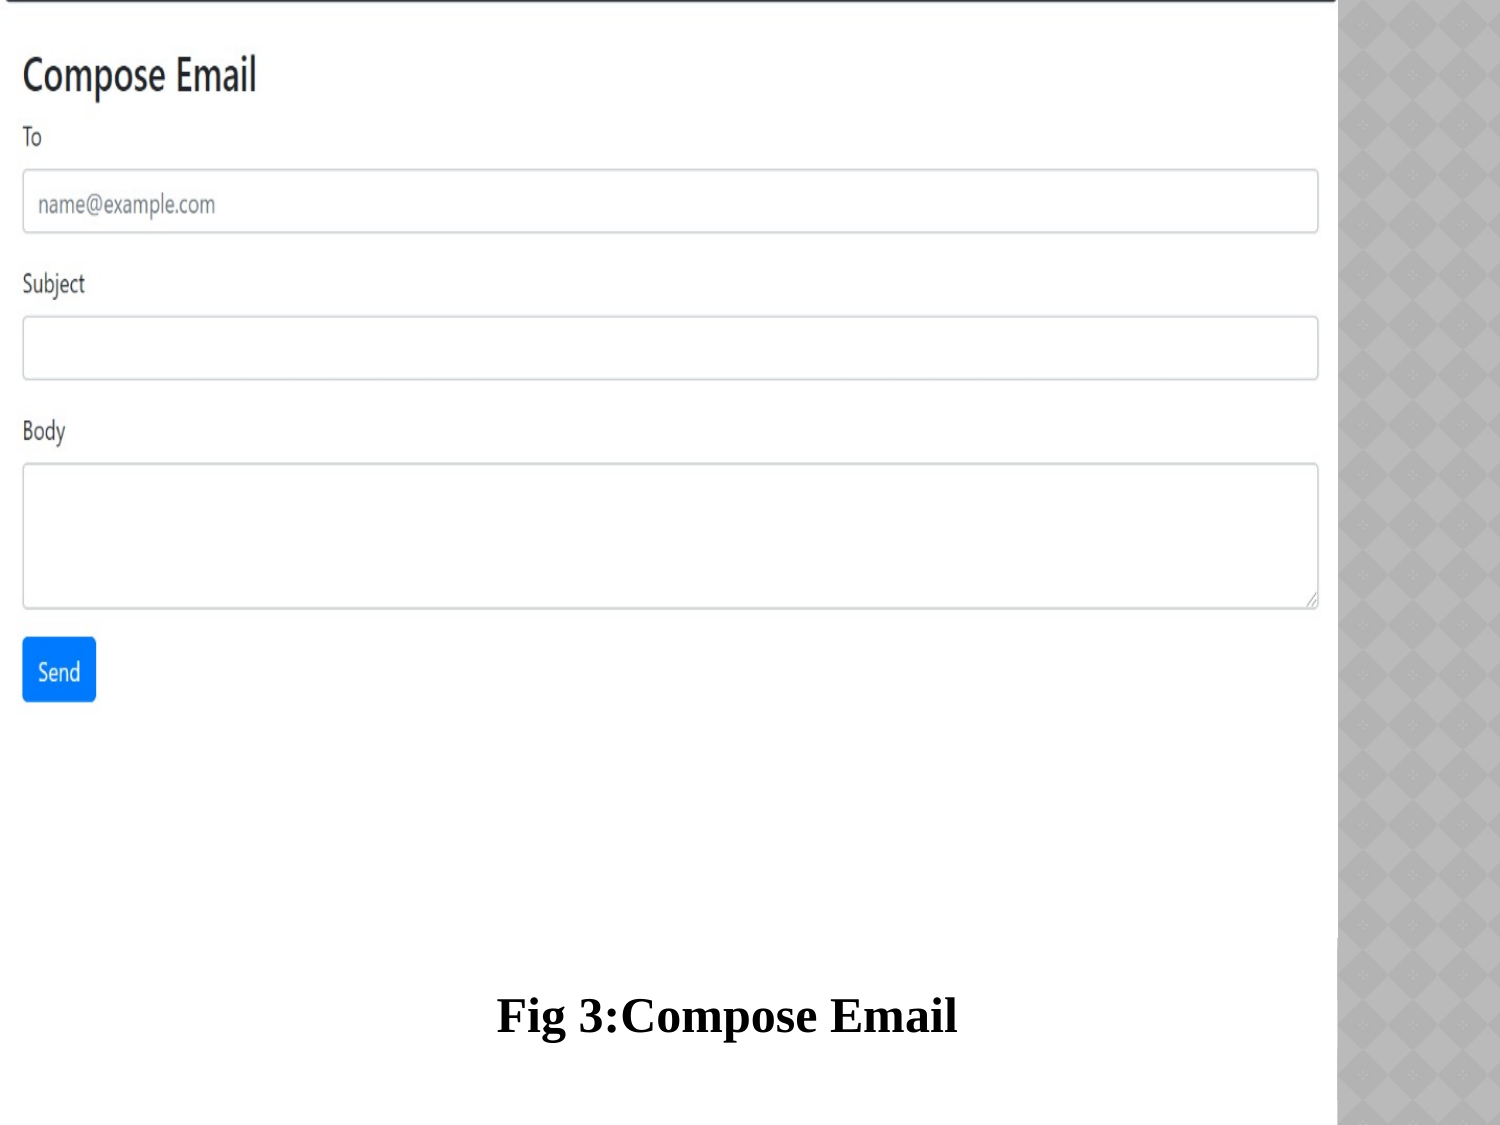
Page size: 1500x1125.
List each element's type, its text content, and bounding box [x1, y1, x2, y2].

picture [0, 0, 1338, 938]
text_box Fig 3:Compose Email [462, 974, 1069, 1050]
